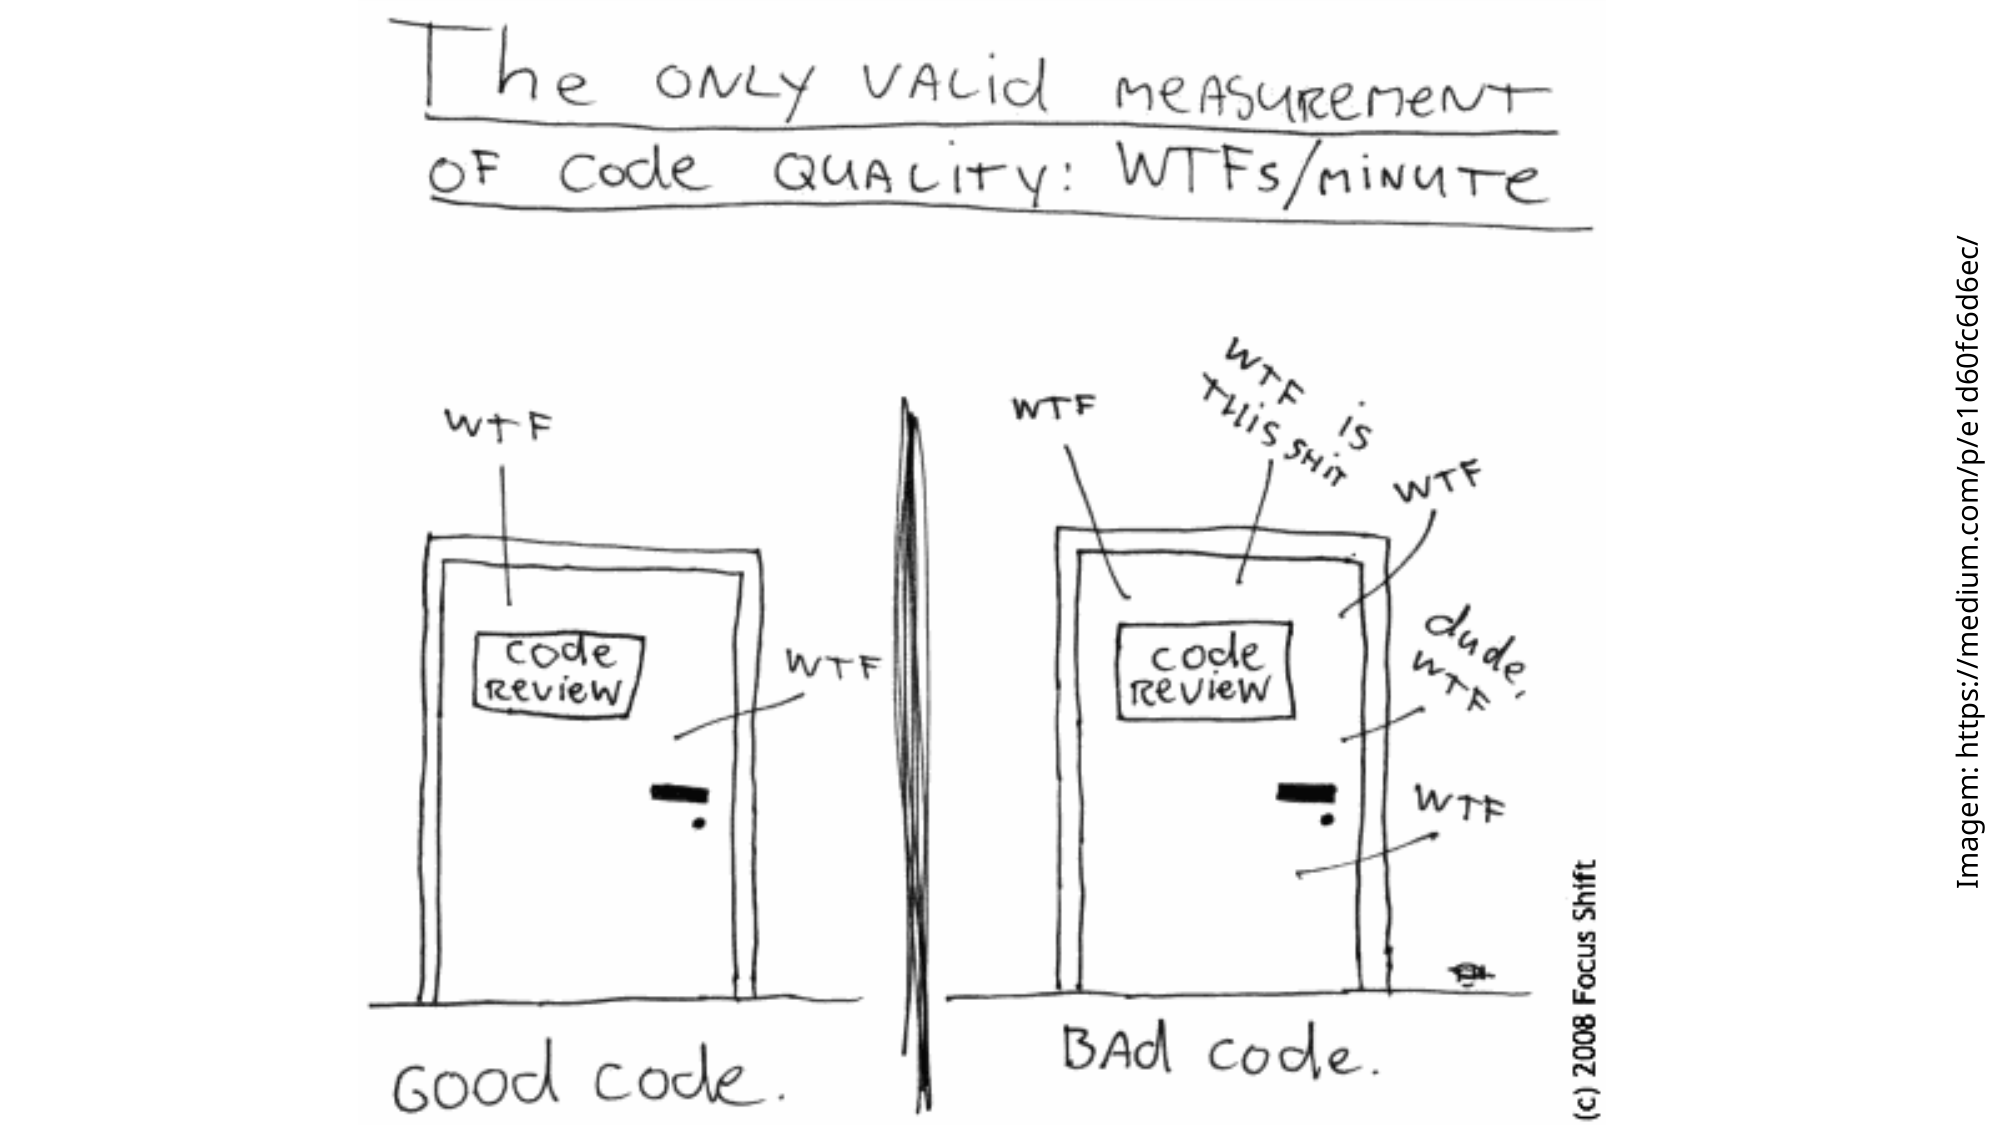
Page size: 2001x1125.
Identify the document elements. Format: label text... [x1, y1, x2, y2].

text_box Imagem: https://medium.com/p/e1d60fc6d6ec/ [1941, 220, 1991, 905]
picture [358, 0, 1606, 1125]
